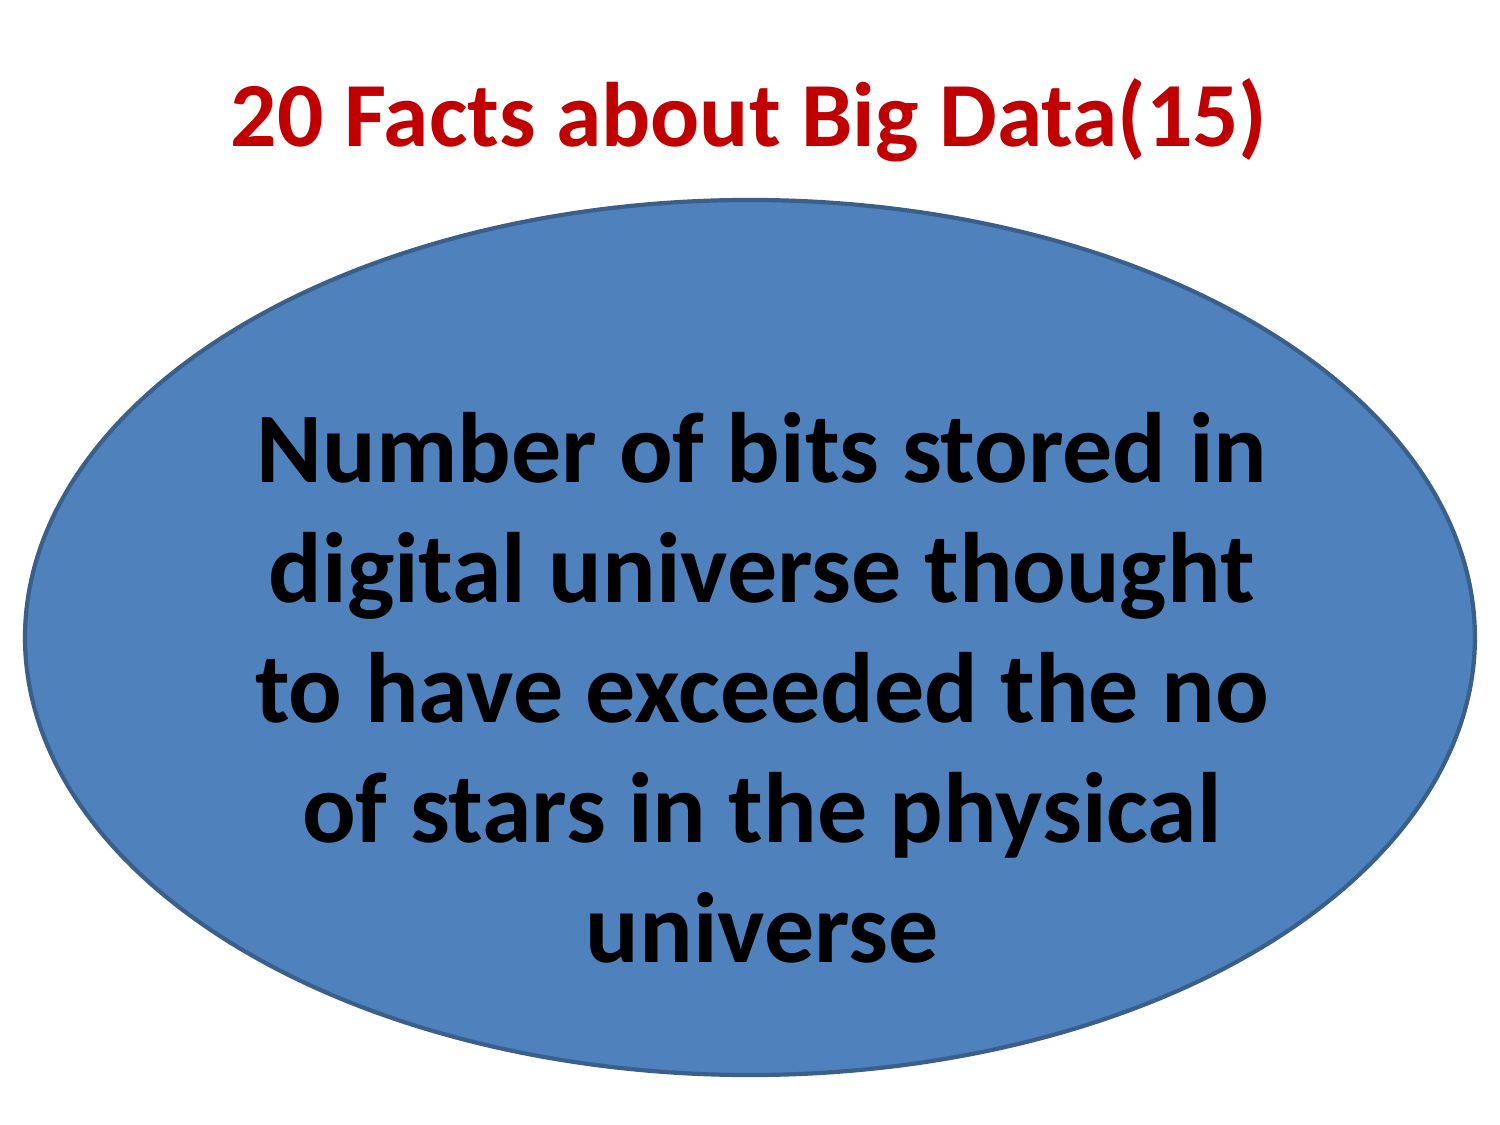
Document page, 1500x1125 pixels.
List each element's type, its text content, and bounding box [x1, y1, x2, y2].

text_box [22, 197, 1478, 925]
text_box [315, 990, 1185, 1078]
title 20 Facts about Big Data(15) [75, 45, 1425, 175]
text_box Number of bits stored in digital universe thought to have exceeded the no of stars in the physical universe [199, 375, 1325, 990]
